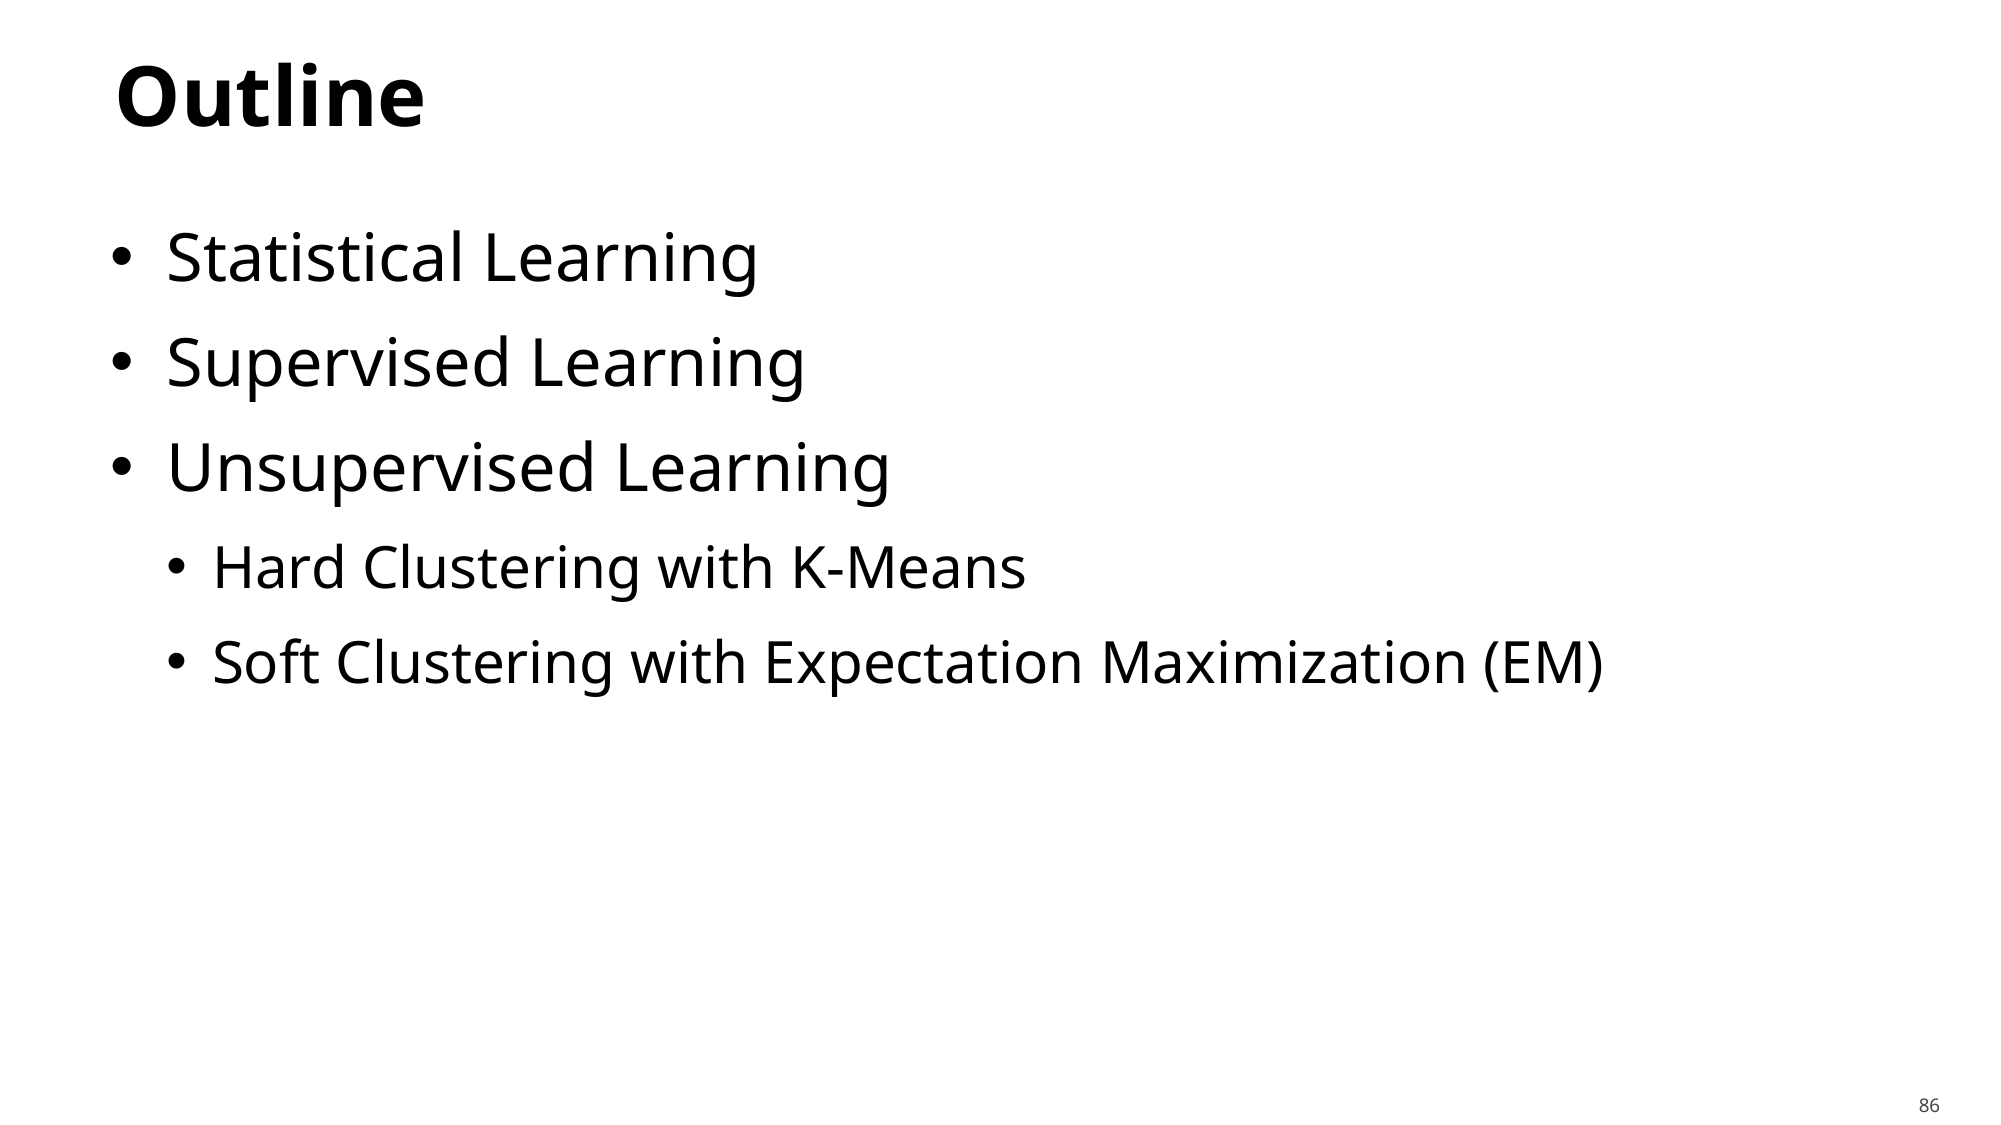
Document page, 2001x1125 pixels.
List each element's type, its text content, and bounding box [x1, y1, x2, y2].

slide_number 86 [1794, 1080, 1955, 1125]
list Statistical Learning Supervised Learning Unsupervised Learning Hard Clustering with K-Means Soft Clustering with Expectation Maximization (EM) [99, 200, 1900, 1075]
title Outline [99, 12, 1900, 175]
